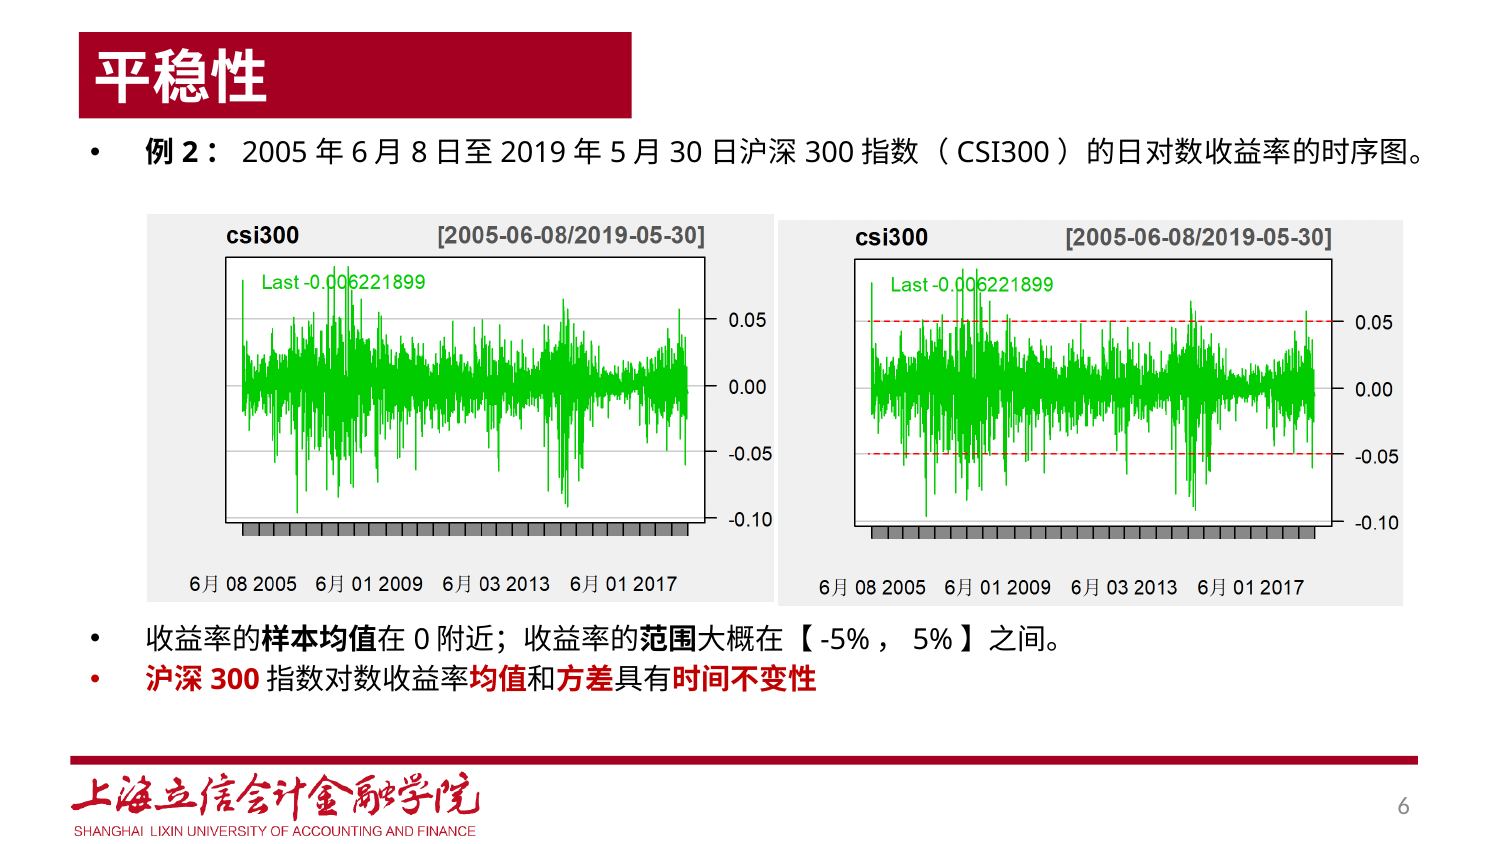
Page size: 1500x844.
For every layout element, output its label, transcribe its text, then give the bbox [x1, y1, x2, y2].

list 例2：2005年6月8日至2019年5月30日沪深300指数（CSI300）的日对数收益率的时序图。 收益率的样本均值在0附近；收益率的范围大概在【-5%，5%】之间。 沪深300指数对数收益率均值和方差具有时间不变性 [75, 126, 1425, 741]
picture [64, 765, 487, 844]
text_box 平稳性 [77, 30, 634, 120]
picture [147, 214, 774, 602]
slide_number 6 [1074, 782, 1425, 827]
picture [778, 220, 1405, 606]
